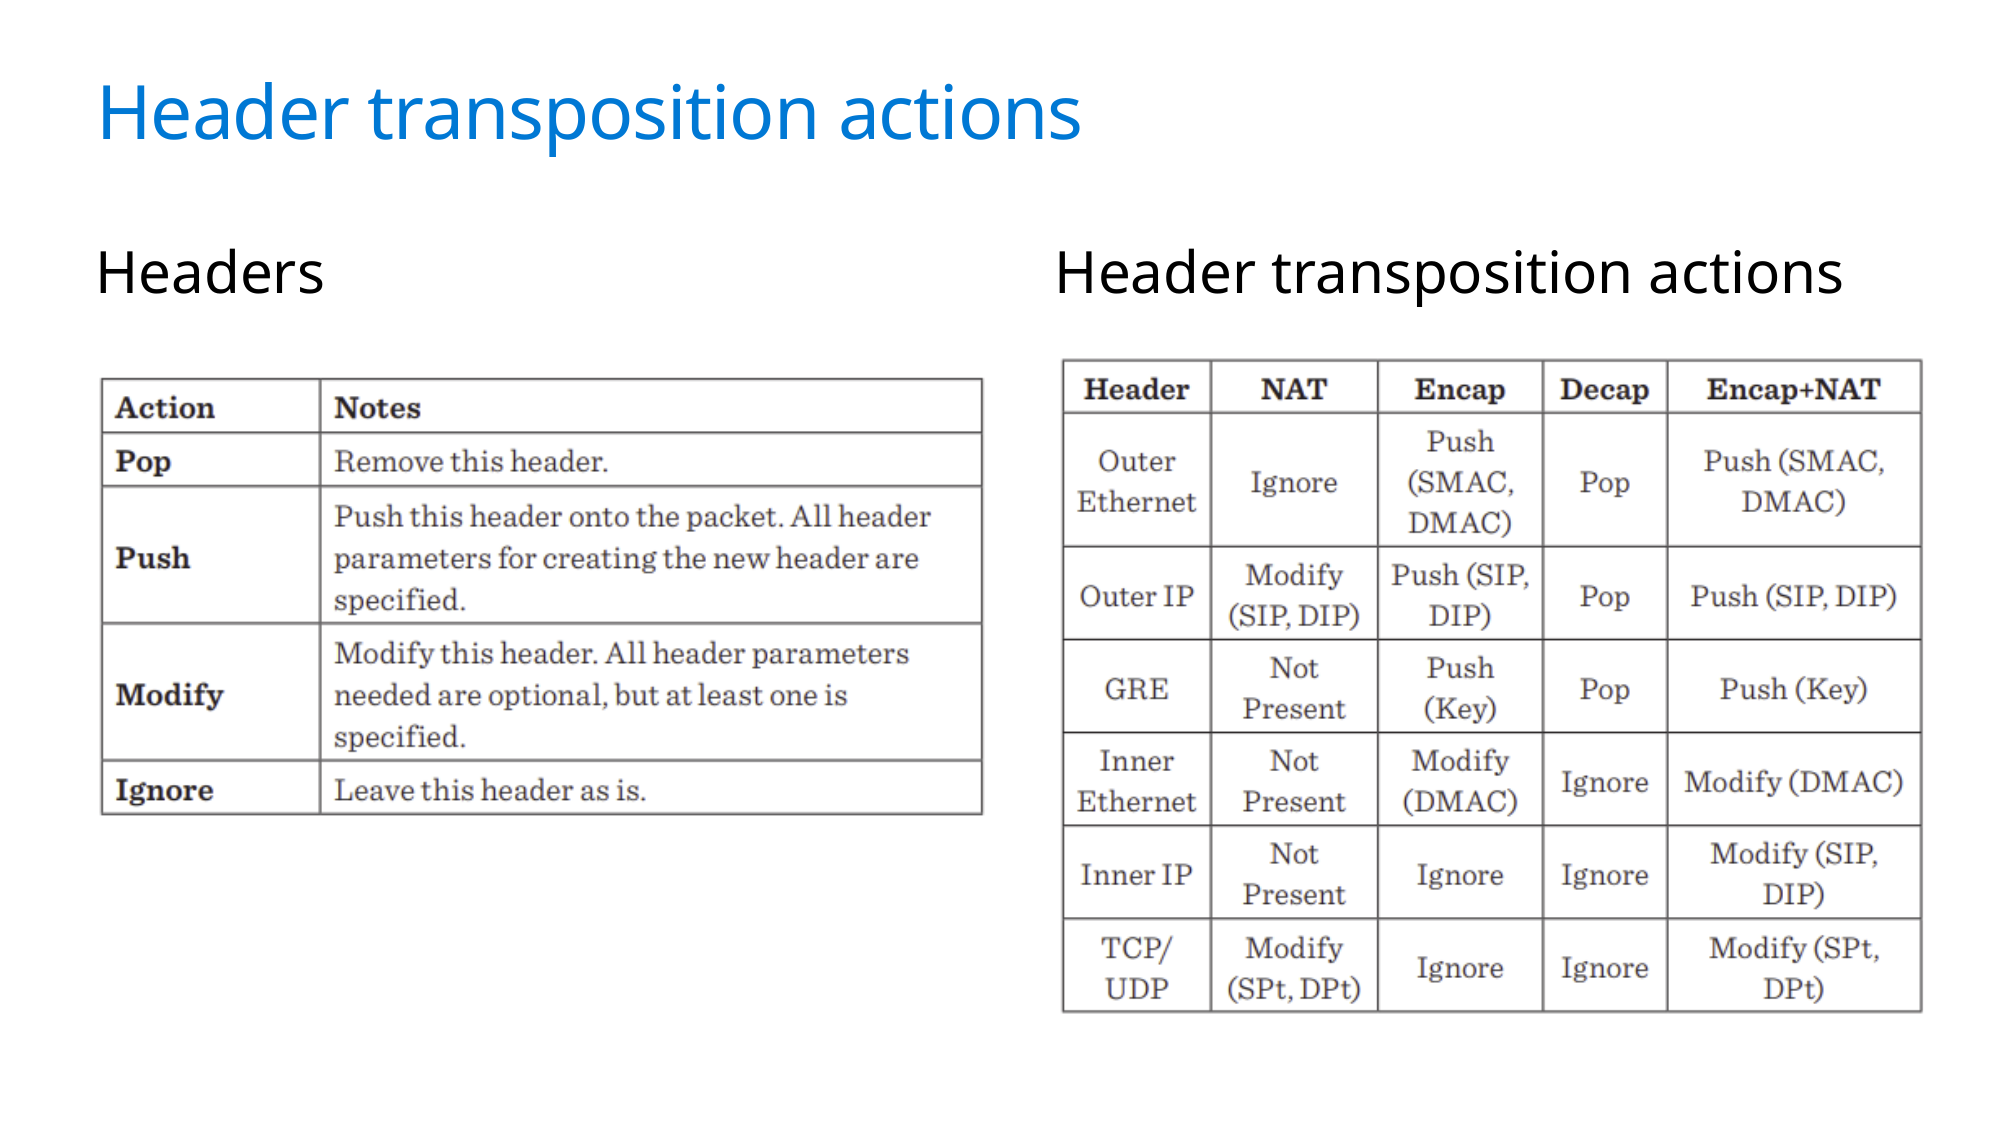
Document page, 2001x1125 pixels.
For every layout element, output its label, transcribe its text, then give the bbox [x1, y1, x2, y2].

picture [1058, 354, 1928, 1017]
title Header transposition actions [96, 75, 1904, 157]
list Headers Header transposition actions [95, 235, 1904, 874]
picture [95, 370, 988, 819]
